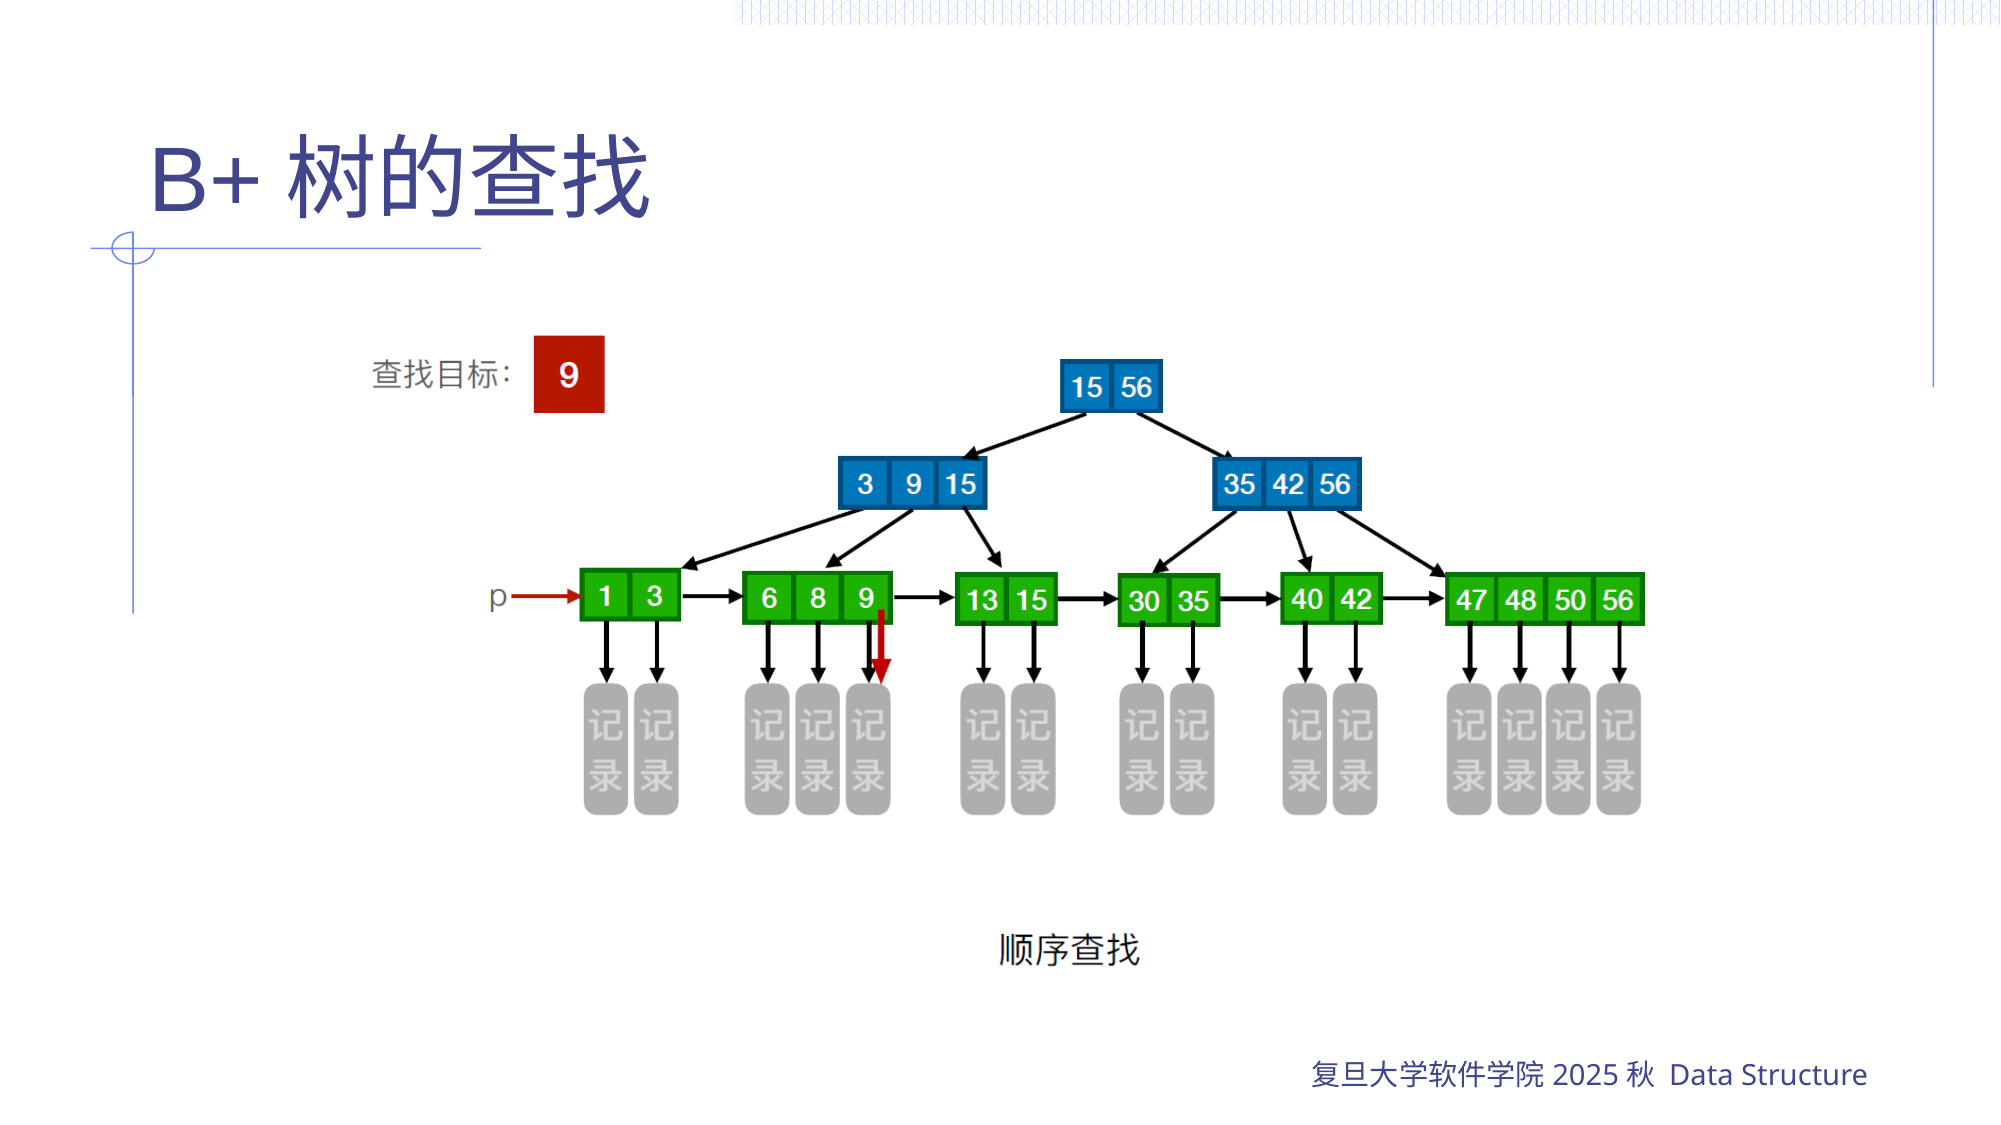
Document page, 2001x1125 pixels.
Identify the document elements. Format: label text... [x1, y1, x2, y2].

title B+树的查找 [133, 50, 1834, 238]
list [305, 312, 1761, 988]
